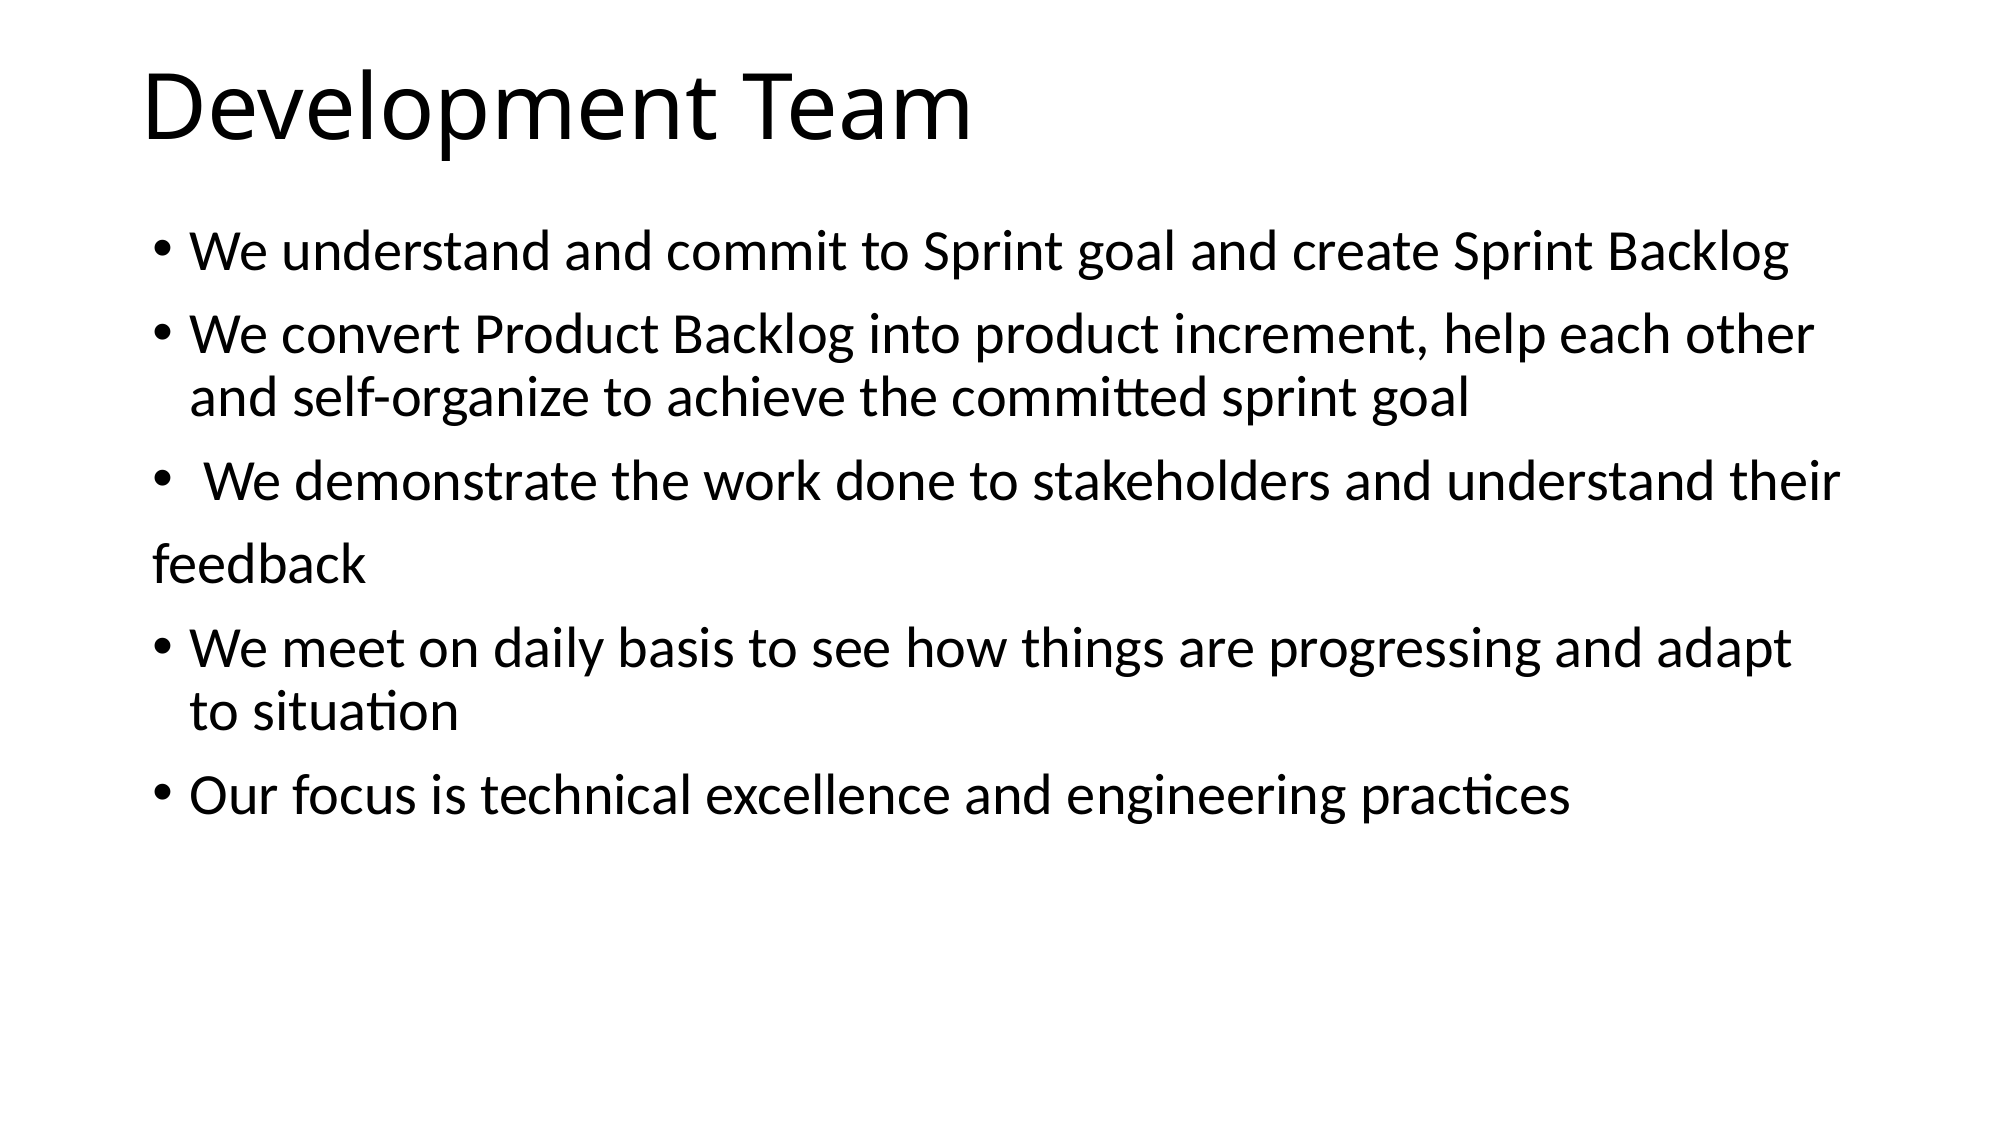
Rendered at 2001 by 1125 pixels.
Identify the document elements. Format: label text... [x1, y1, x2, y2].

title Development Team [125, 0, 1851, 219]
list We understand and commit to Sprint goal and create Sprint Backlog We convert Product Backlog into product increment, help each other and self-organize to achieve the committed sprint goal We demonstrate the work done to stakeholders and understand their feedback We meet on daily basis to see how things are progressing and adapt to situation Our focus is technical excellence and engineering practices [137, 212, 1863, 926]
